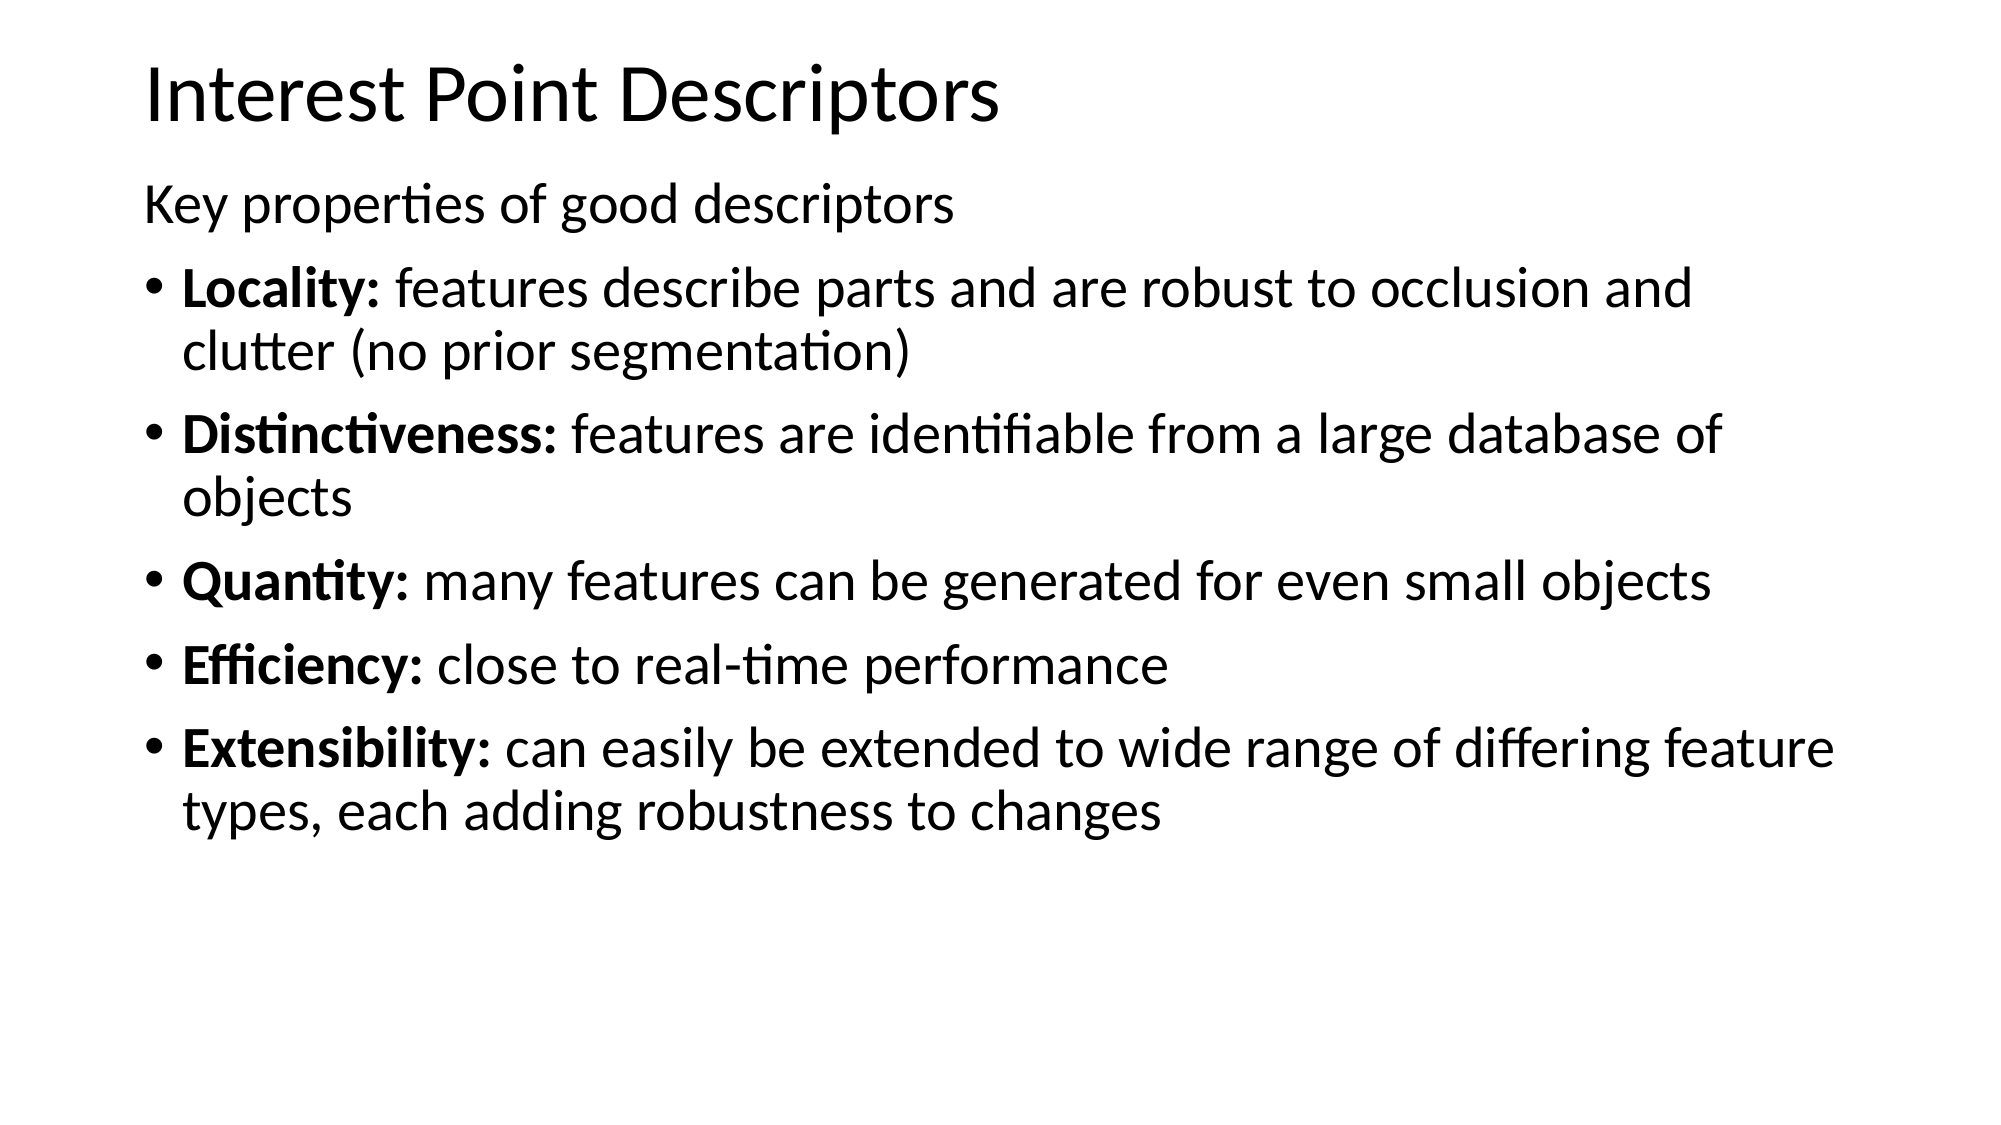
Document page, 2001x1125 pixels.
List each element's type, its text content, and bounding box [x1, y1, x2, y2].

list Key properties of good descriptors Locality: features describe parts and are robust to occlusion and clutter (no prior segmentation) Distinctiveness: features are identifiable from a large database of objects Quantity: many features can be generated for even small objects Efficiency: close to real-time performance Extensibility: can easily be extended to wide range of differing feature types, each adding robustness to changes [129, 166, 1871, 1102]
title Interest Point Descriptors [129, 22, 1855, 166]
